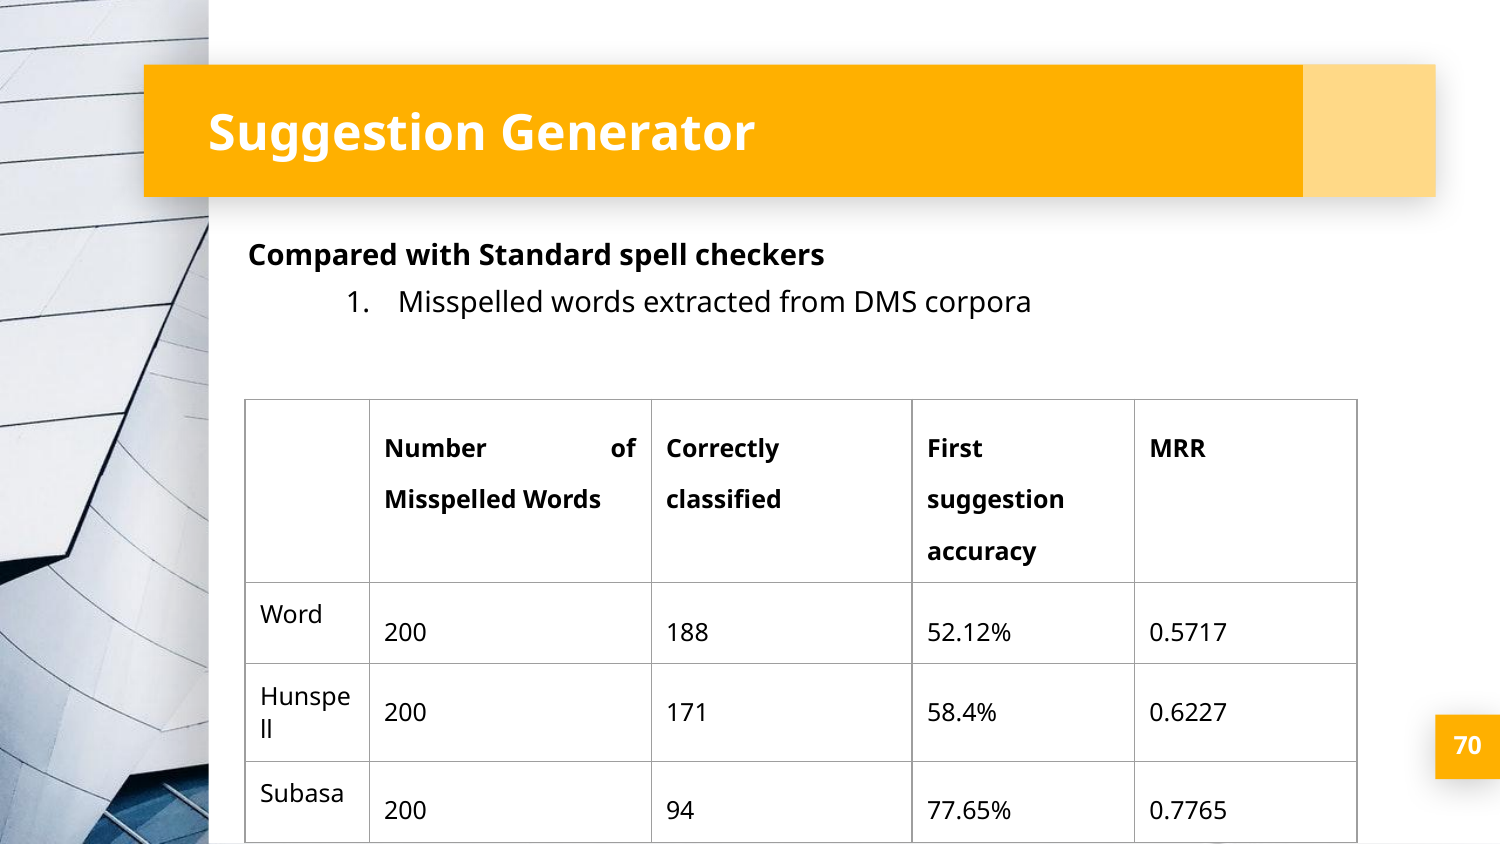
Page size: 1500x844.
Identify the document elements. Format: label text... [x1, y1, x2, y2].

table_cell 200 [370, 583, 651, 663]
table_cell Hunspell [246, 664, 369, 761]
table_cell 171 [652, 664, 911, 761]
table_header [246, 400, 369, 582]
list Compared with Standard spell checkers Misspelled words extracted from DMS corpora [232, 221, 1396, 704]
picture [0, 0, 208, 844]
table_cell 200 [370, 664, 651, 761]
table_cell 52.12% [913, 583, 1134, 663]
table_cell 94 [652, 762, 911, 842]
table_header MRR [1135, 400, 1356, 582]
table_cell 200 [370, 762, 651, 842]
title Suggestion Generator [193, 64, 1300, 197]
table_cell Subasa [246, 762, 369, 842]
table_header Correctly classified [652, 400, 911, 582]
table_cell 0.5717 [1135, 583, 1356, 663]
table_header Number of Misspelled Words [370, 400, 651, 582]
slide_number ‹#› [1435, 714, 1500, 780]
table_cell Word [246, 583, 369, 663]
table_cell 0.7765 [1135, 762, 1356, 842]
table_cell 58.4% [913, 664, 1134, 761]
table_cell 77.65% [913, 762, 1134, 842]
table_header First suggestion accuracy [913, 400, 1134, 582]
table_cell 188 [652, 583, 911, 663]
table_cell 0.6227 [1135, 664, 1356, 761]
